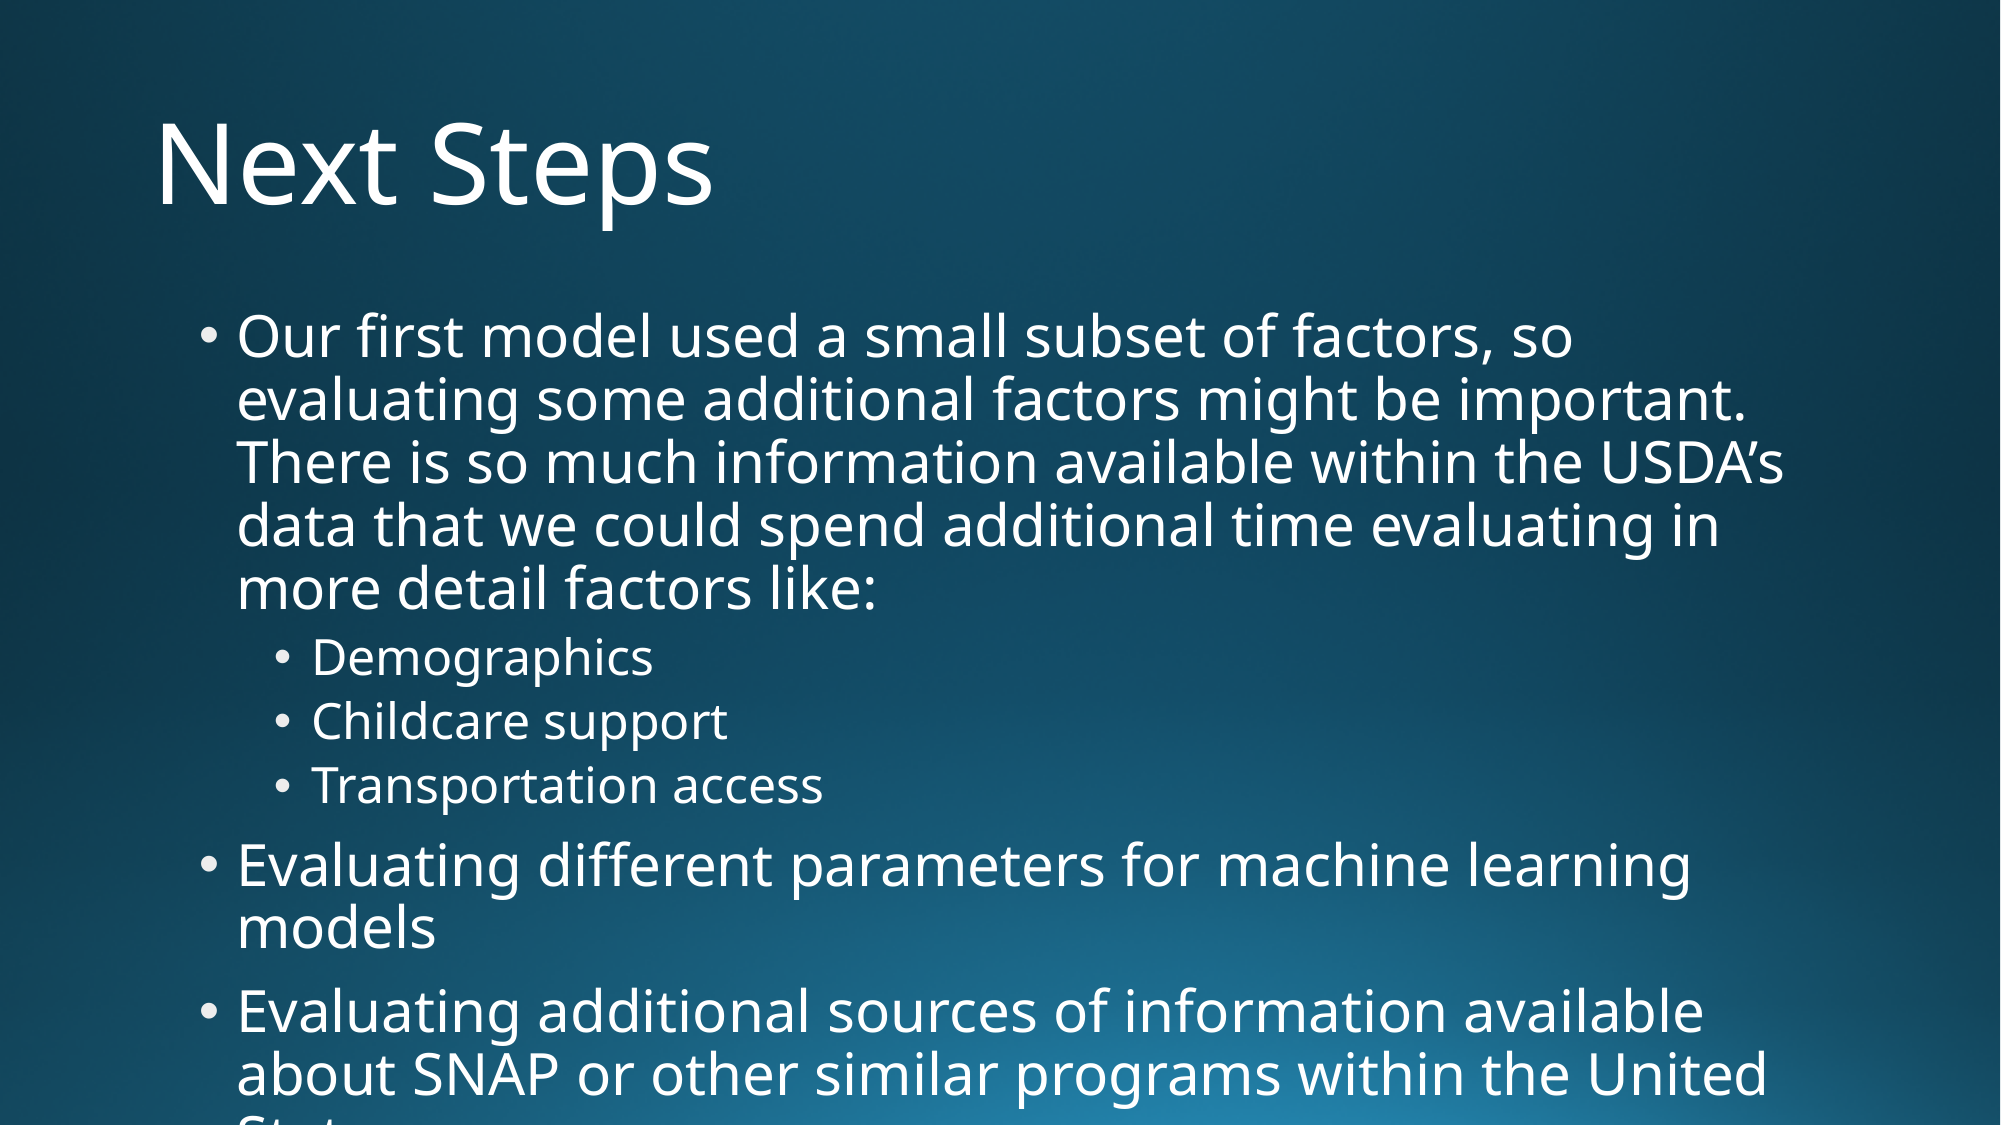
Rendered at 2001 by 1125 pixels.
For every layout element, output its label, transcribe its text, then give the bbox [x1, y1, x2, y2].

title Next Steps [137, 59, 1863, 278]
picture [0, 0, 2001, 1125]
list Our first model used a small subset of factors, so evaluating some additional factors might be important. There is so much information available within the USDA’s data that we could spend additional time evaluating in more detail factors like: Demographics Childcare support Transportation access Evaluating different parameters for machine learning models Evaluating additional sources of information available about SNAP or other similar programs within the United States [183, 299, 1863, 1014]
